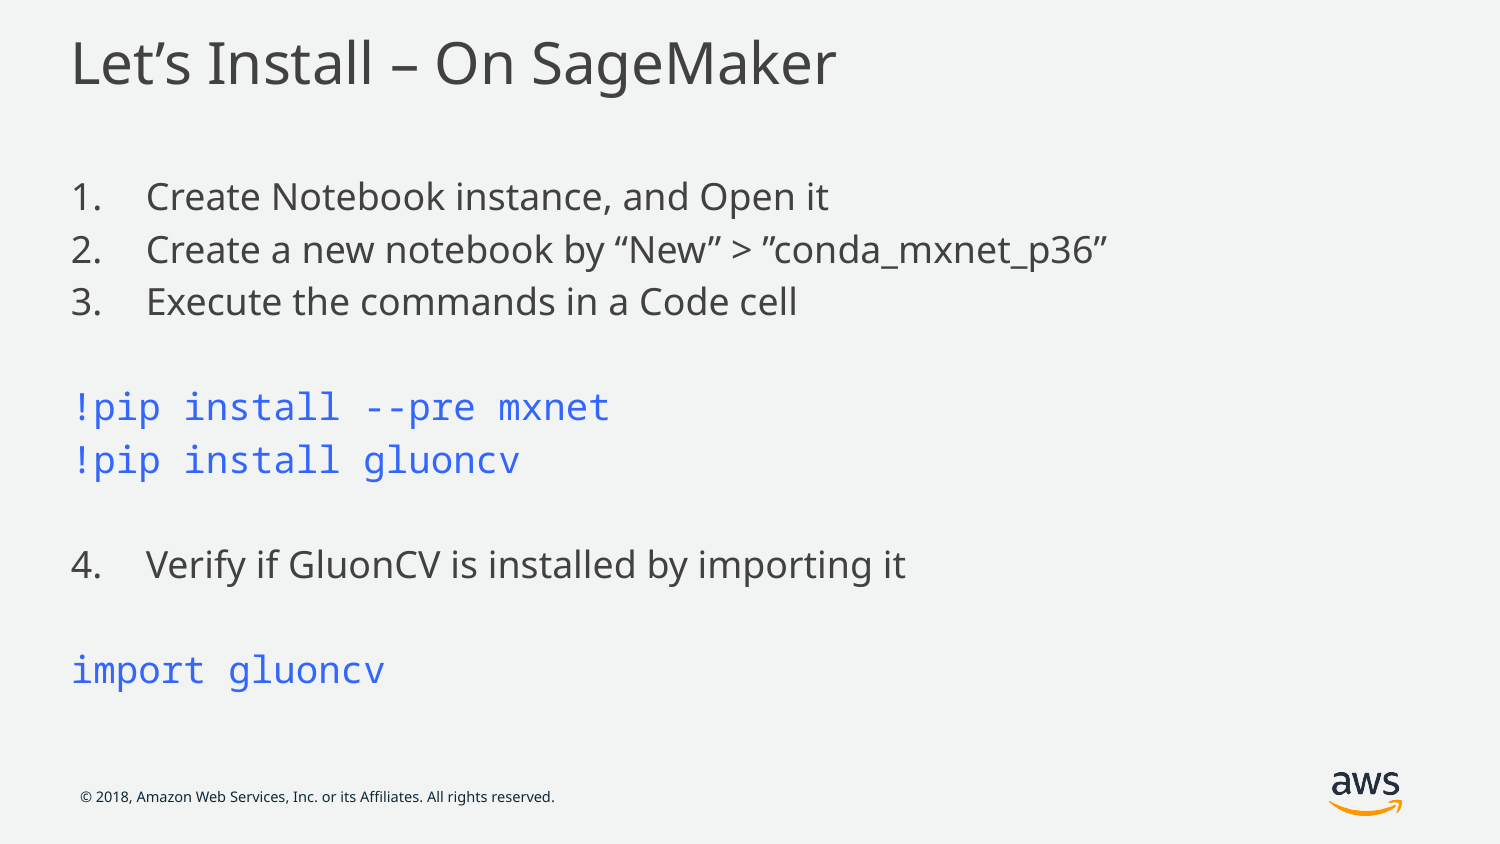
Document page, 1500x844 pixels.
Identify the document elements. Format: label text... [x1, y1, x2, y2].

picture [1329, 772, 1402, 816]
title Let’s Install – On SageMaker [55, 18, 1402, 109]
list Create Notebook instance, and Open it Create a new notebook by “New” > ”conda_mxnet_p36” Execute the commands in a Code cell !pip install --pre mxnet !pip install gluoncv Verify if GluonCV is installed by importing it import gluoncv [55, 165, 1402, 749]
